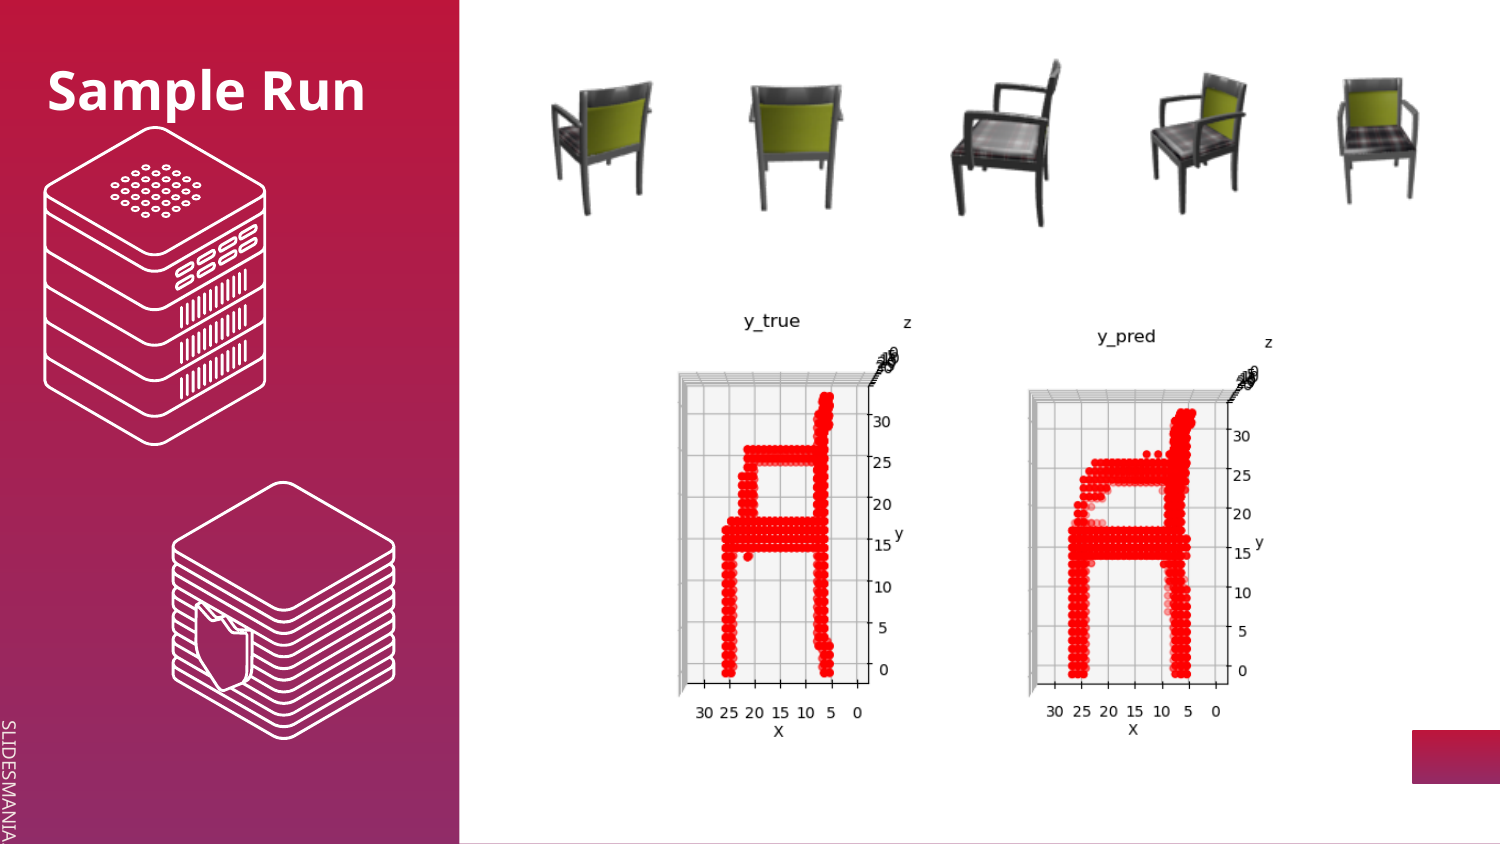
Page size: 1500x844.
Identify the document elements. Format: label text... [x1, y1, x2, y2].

list Sample Run [33, 31, 415, 151]
picture [970, 290, 1315, 803]
picture [625, 273, 953, 803]
picture [492, 31, 1484, 247]
